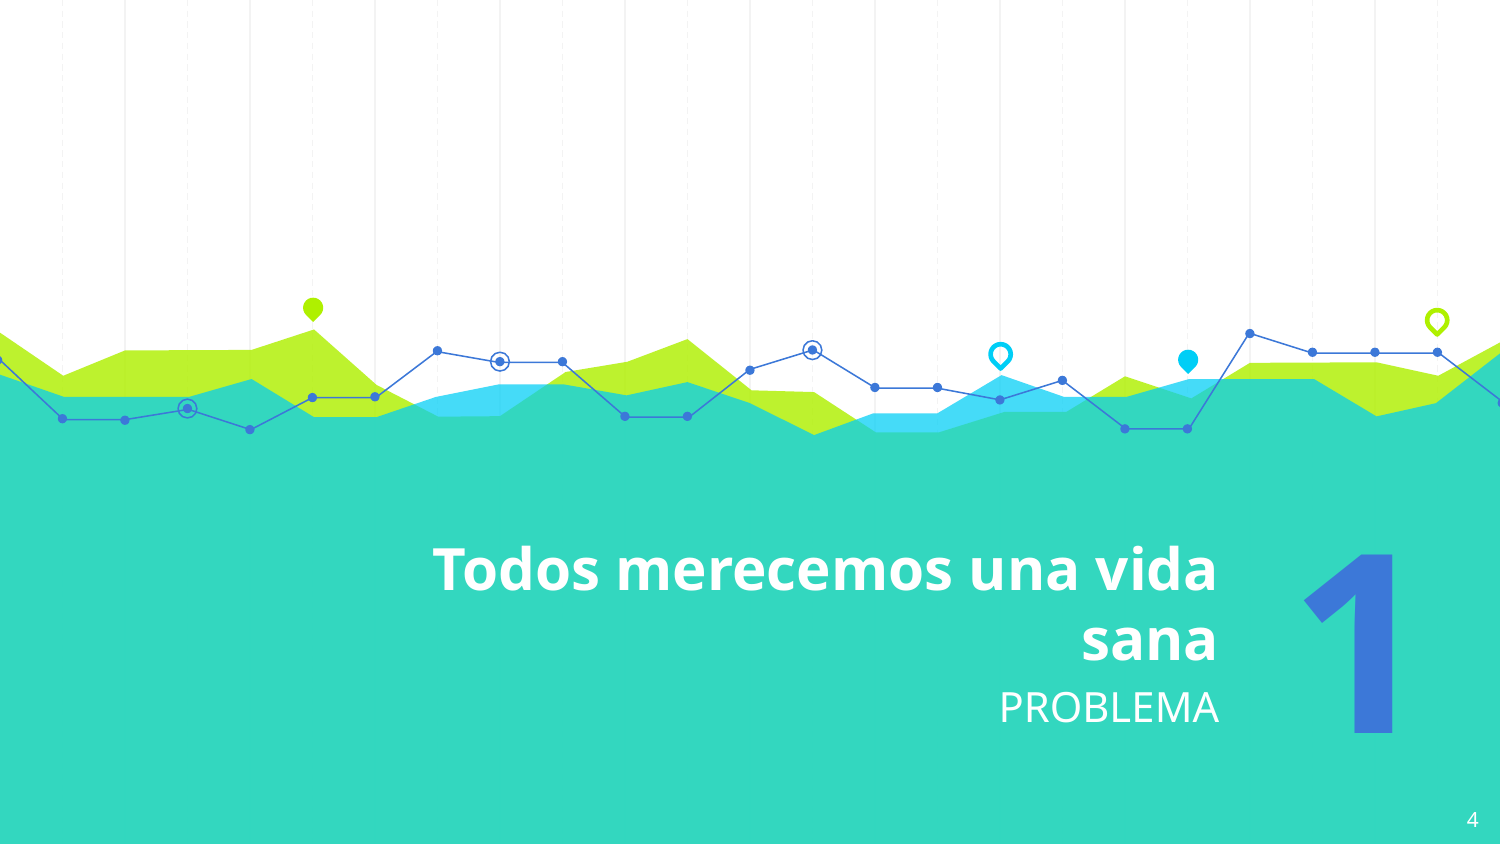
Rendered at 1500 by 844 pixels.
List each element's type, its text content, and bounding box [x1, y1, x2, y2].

slide_number 4 [1403, 791, 1494, 844]
title Todos merecemos una vida sana [378, 497, 1235, 665]
subtitle PROBLEMA [378, 665, 1216, 795]
text_box 1 [1216, 600, 1500, 799]
